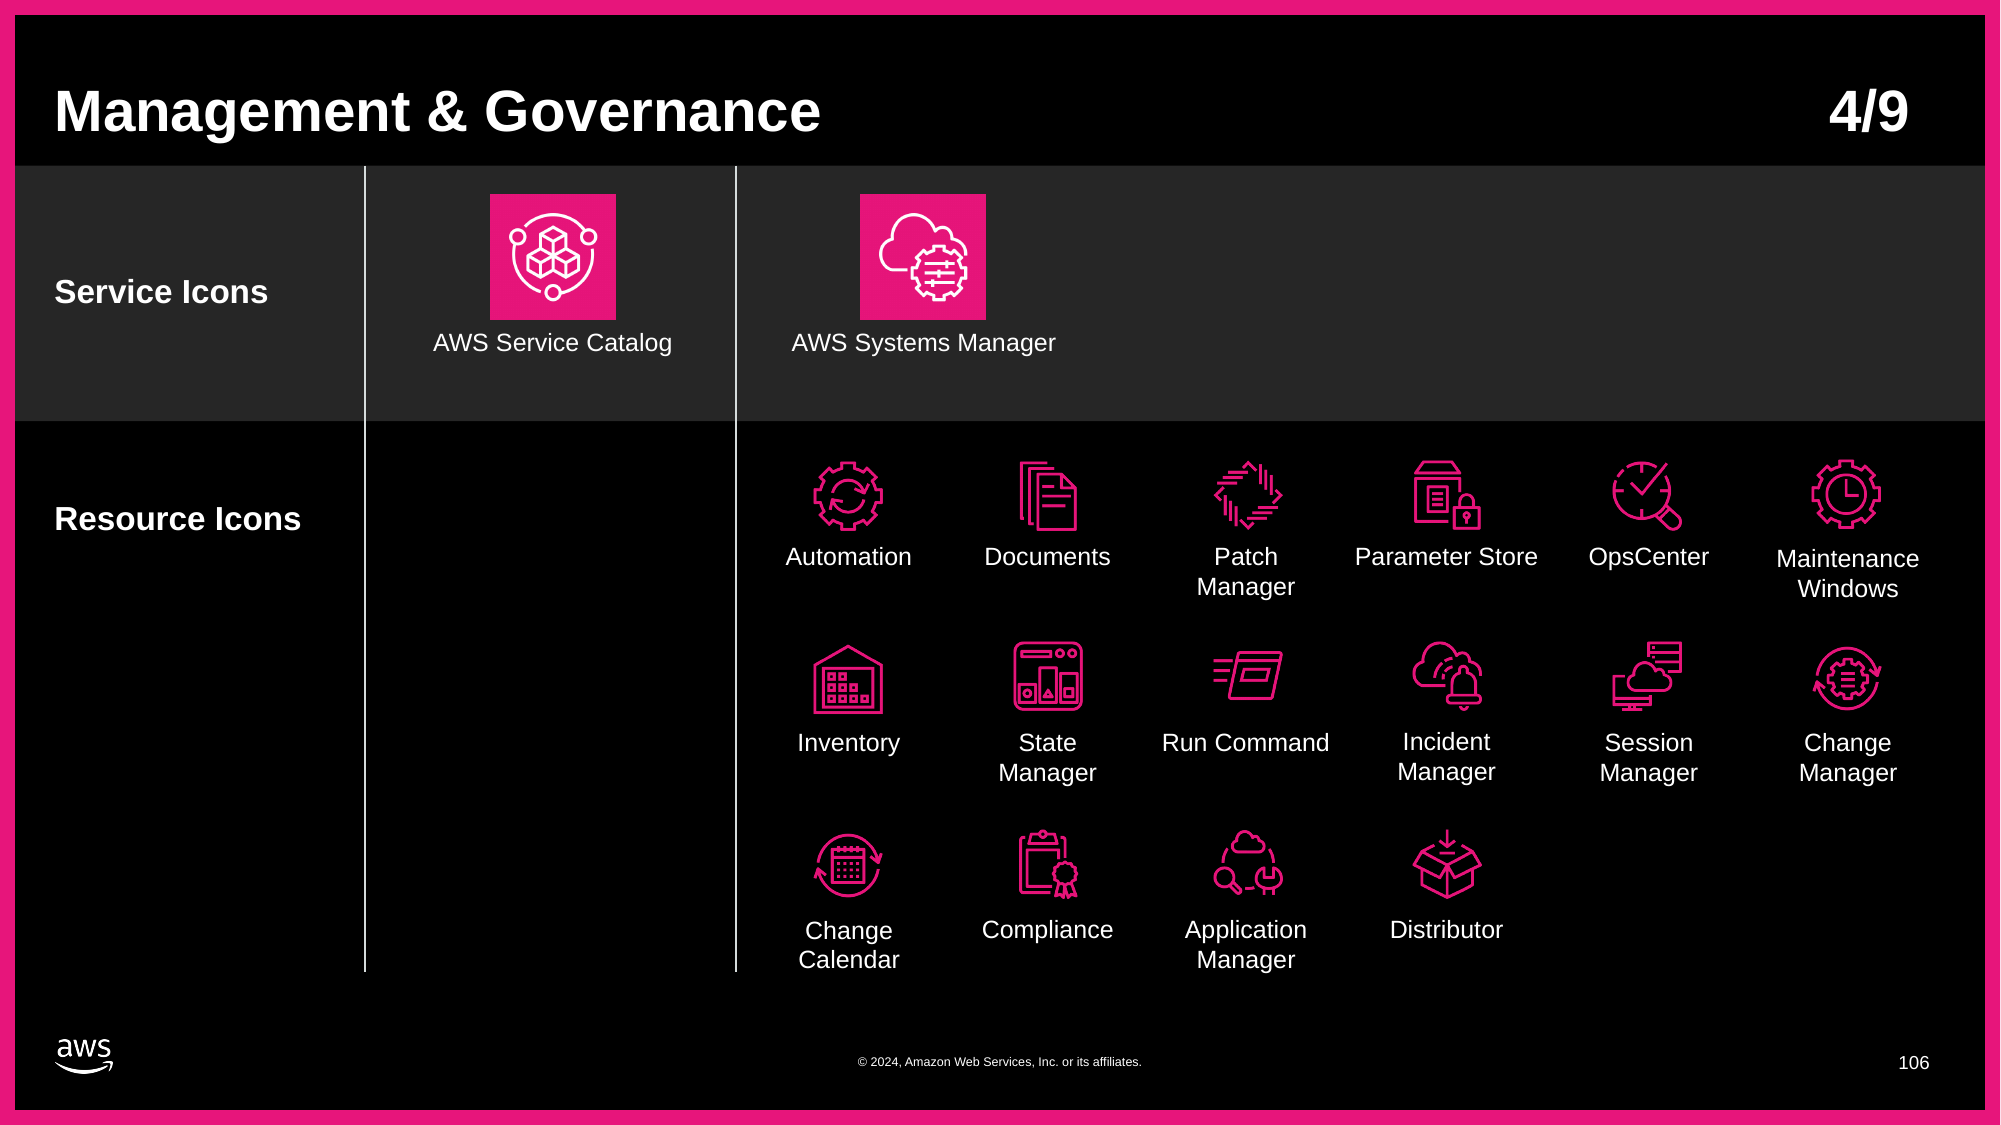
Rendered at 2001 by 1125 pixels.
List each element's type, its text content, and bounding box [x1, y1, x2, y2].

text_box Patch Manager [1149, 533, 1343, 608]
picture [1609, 638, 1685, 714]
text_box AWS Systems Manager [736, 319, 1113, 364]
text_box OpsCenter [1555, 533, 1743, 578]
footer © 2024, Amazon Web Services, Inc. or its affiliates. [662, 1031, 1338, 1092]
picture [1210, 457, 1286, 533]
picture [1808, 456, 1884, 532]
title Management & Governance 4/9 [39, 59, 1945, 166]
text_box Change Manager [1739, 718, 1957, 794]
text_box Inventory [752, 719, 947, 765]
picture [1010, 458, 1086, 534]
text_box Distributor [1347, 905, 1547, 951]
text_box Parameter Store [1337, 533, 1555, 578]
picture [1409, 826, 1485, 902]
slide_number 106 [1494, 1031, 1945, 1092]
text_box Change Calendar [740, 906, 958, 982]
text_box Application Manager [1146, 905, 1346, 981]
picture [1011, 826, 1087, 902]
text_box AWS Service Catalog [369, 319, 735, 364]
picture [1409, 638, 1485, 714]
text_box Documents [951, 533, 1145, 578]
text_box Run Command [1146, 719, 1342, 765]
picture [1210, 825, 1286, 901]
text_box State Manager [950, 719, 1145, 795]
text_box Automation [752, 533, 947, 578]
picture [810, 458, 886, 534]
picture [1010, 638, 1086, 714]
text_box Compliance [948, 905, 1146, 951]
text_box Incident Manager [1342, 717, 1551, 793]
text_box Maintenance Windows [1751, 535, 1946, 610]
picture [1609, 458, 1685, 534]
picture [55, 1039, 113, 1074]
picture [490, 194, 616, 320]
picture [860, 194, 986, 320]
picture [810, 827, 886, 903]
picture [1809, 640, 1885, 716]
picture [1210, 638, 1286, 714]
picture [810, 641, 886, 717]
text_box Session Manager [1540, 719, 1759, 795]
picture [1409, 457, 1485, 533]
